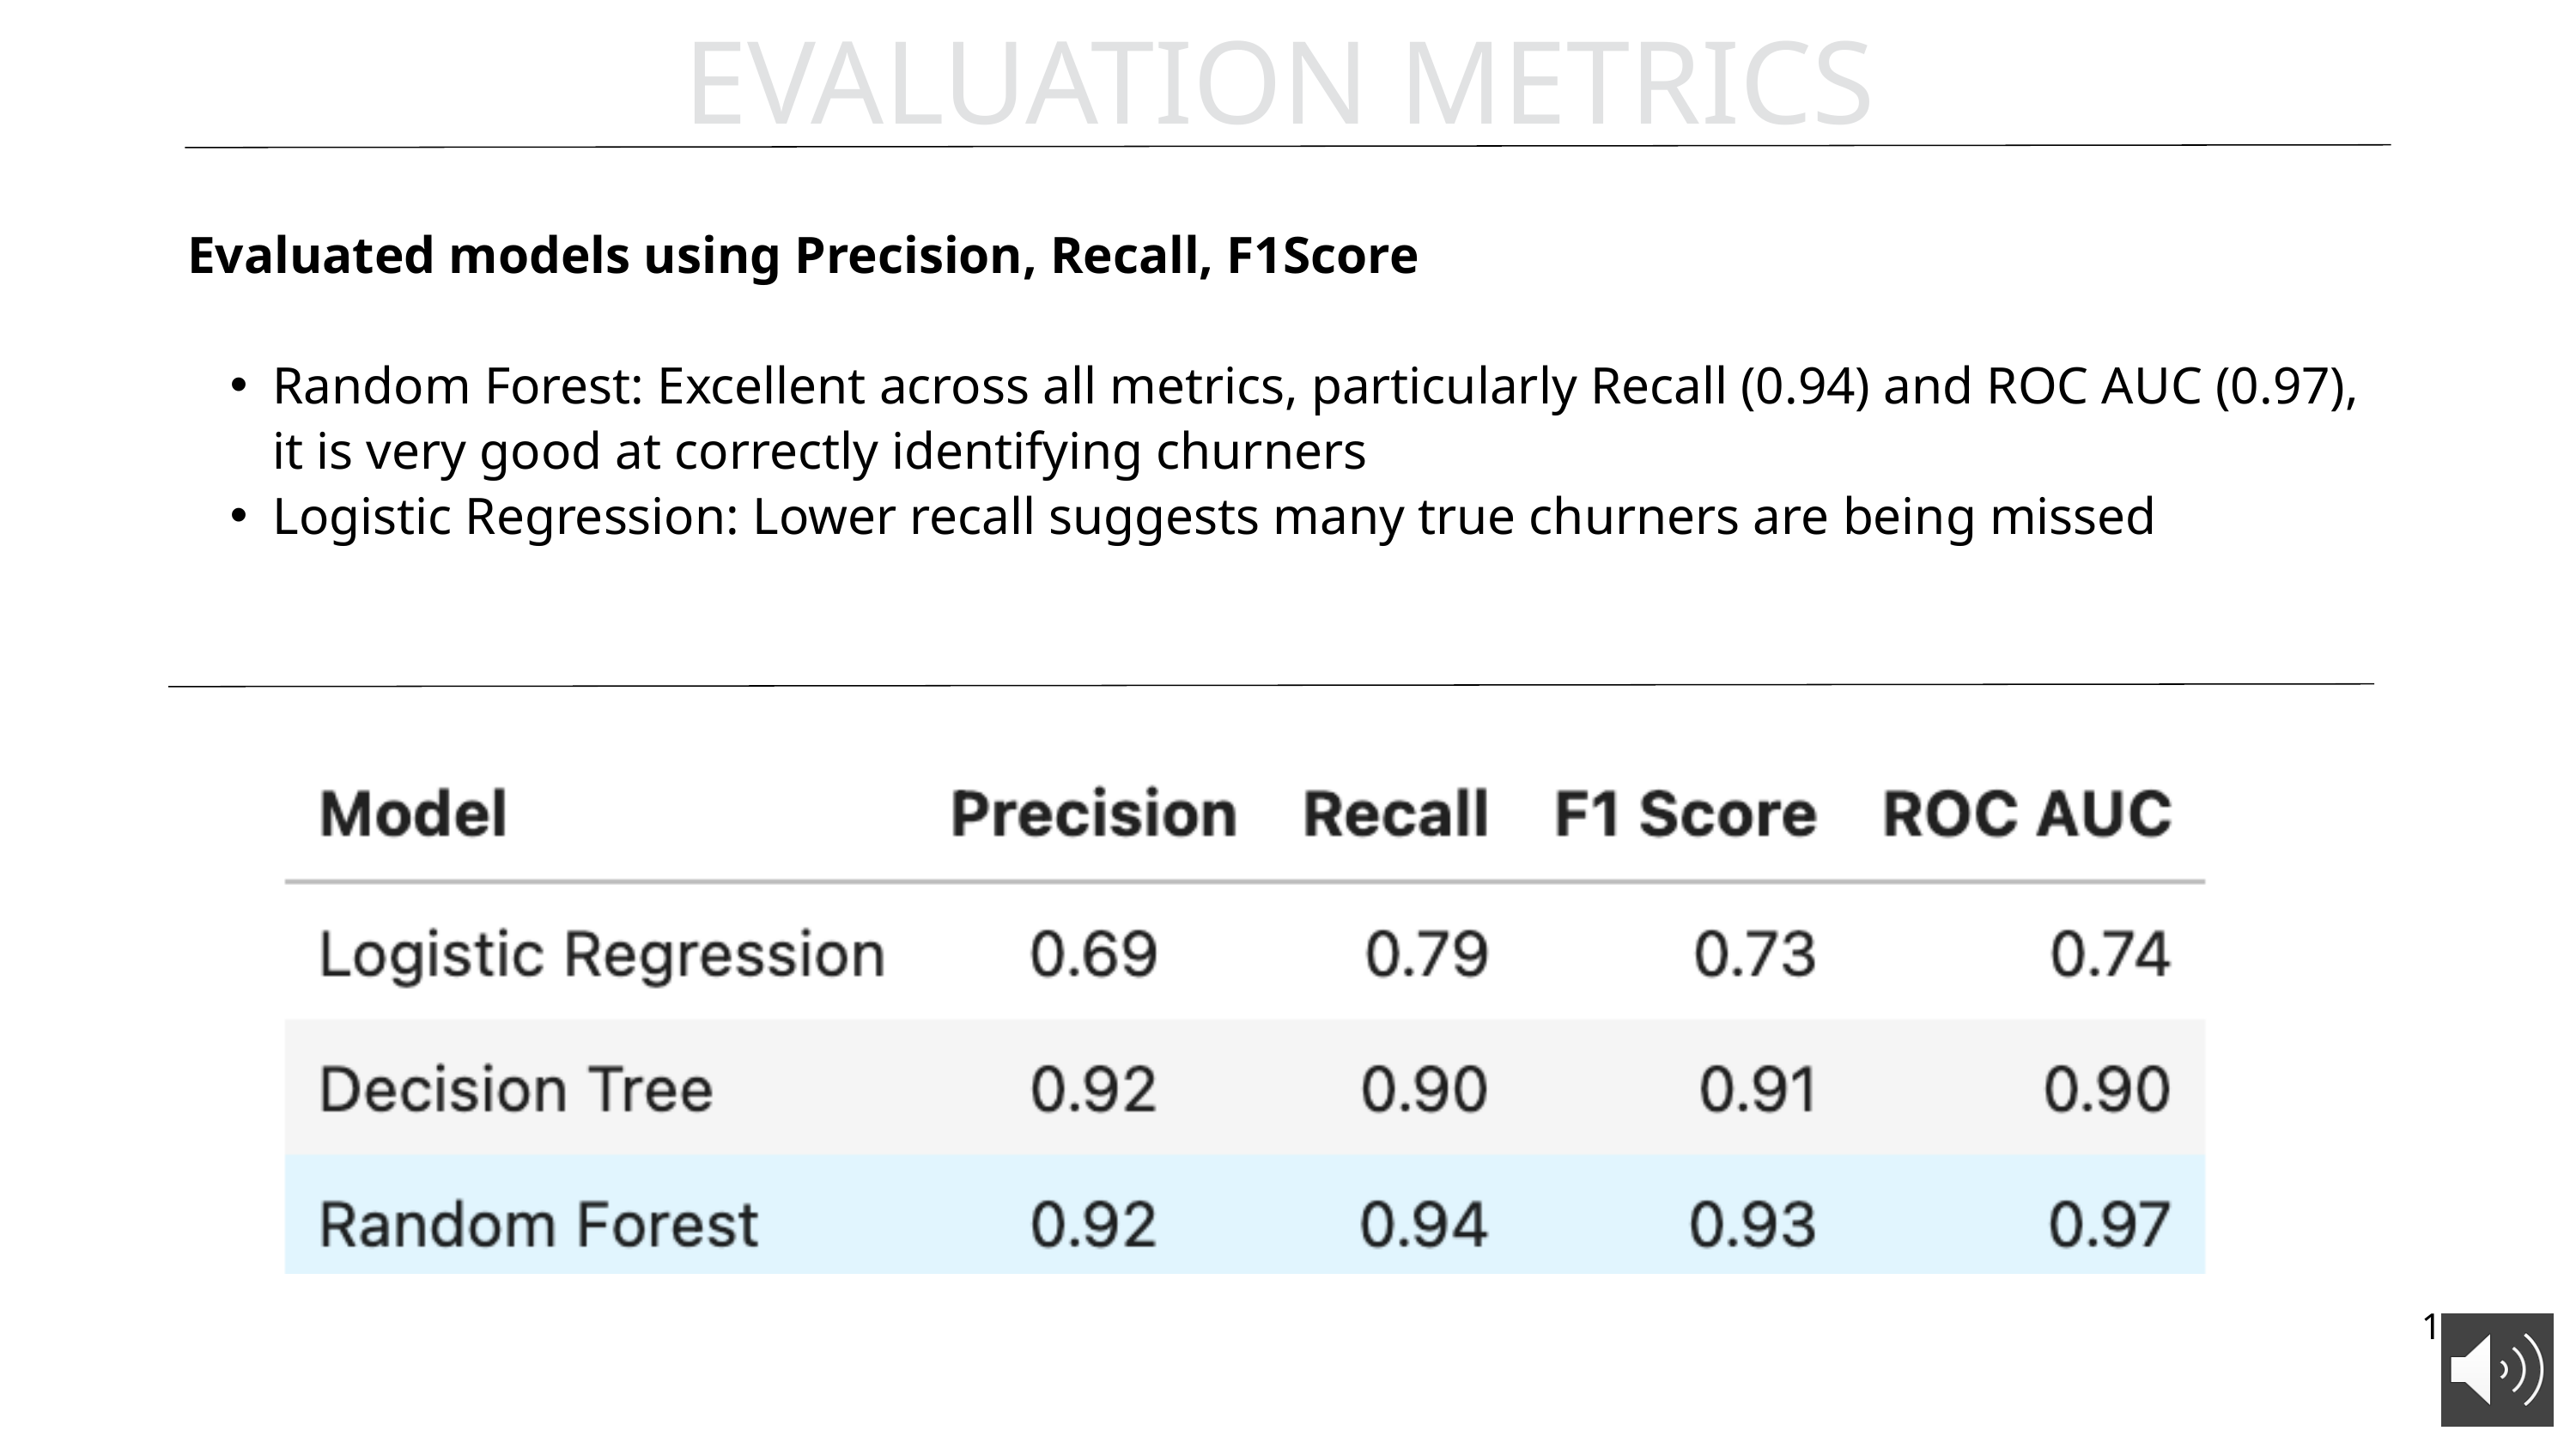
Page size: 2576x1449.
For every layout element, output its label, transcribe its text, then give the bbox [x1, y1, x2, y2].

text_box 15 [2421, 1296, 2463, 1348]
text_box EVALUATION METRICS [168, 9, 2391, 147]
picture [2439, 1312, 2555, 1428]
text_box Evaluated models using Precision, Recall, F1Score Random Forest: Excellent across all metrics, particularly Recall (0.94) and ROC AUC (0.97), it is very good at correctly identifying churners Logistic Regression: Lower recall suggests many true churners are being missed [187, 218, 2391, 544]
text_box [283, 767, 2208, 1274]
